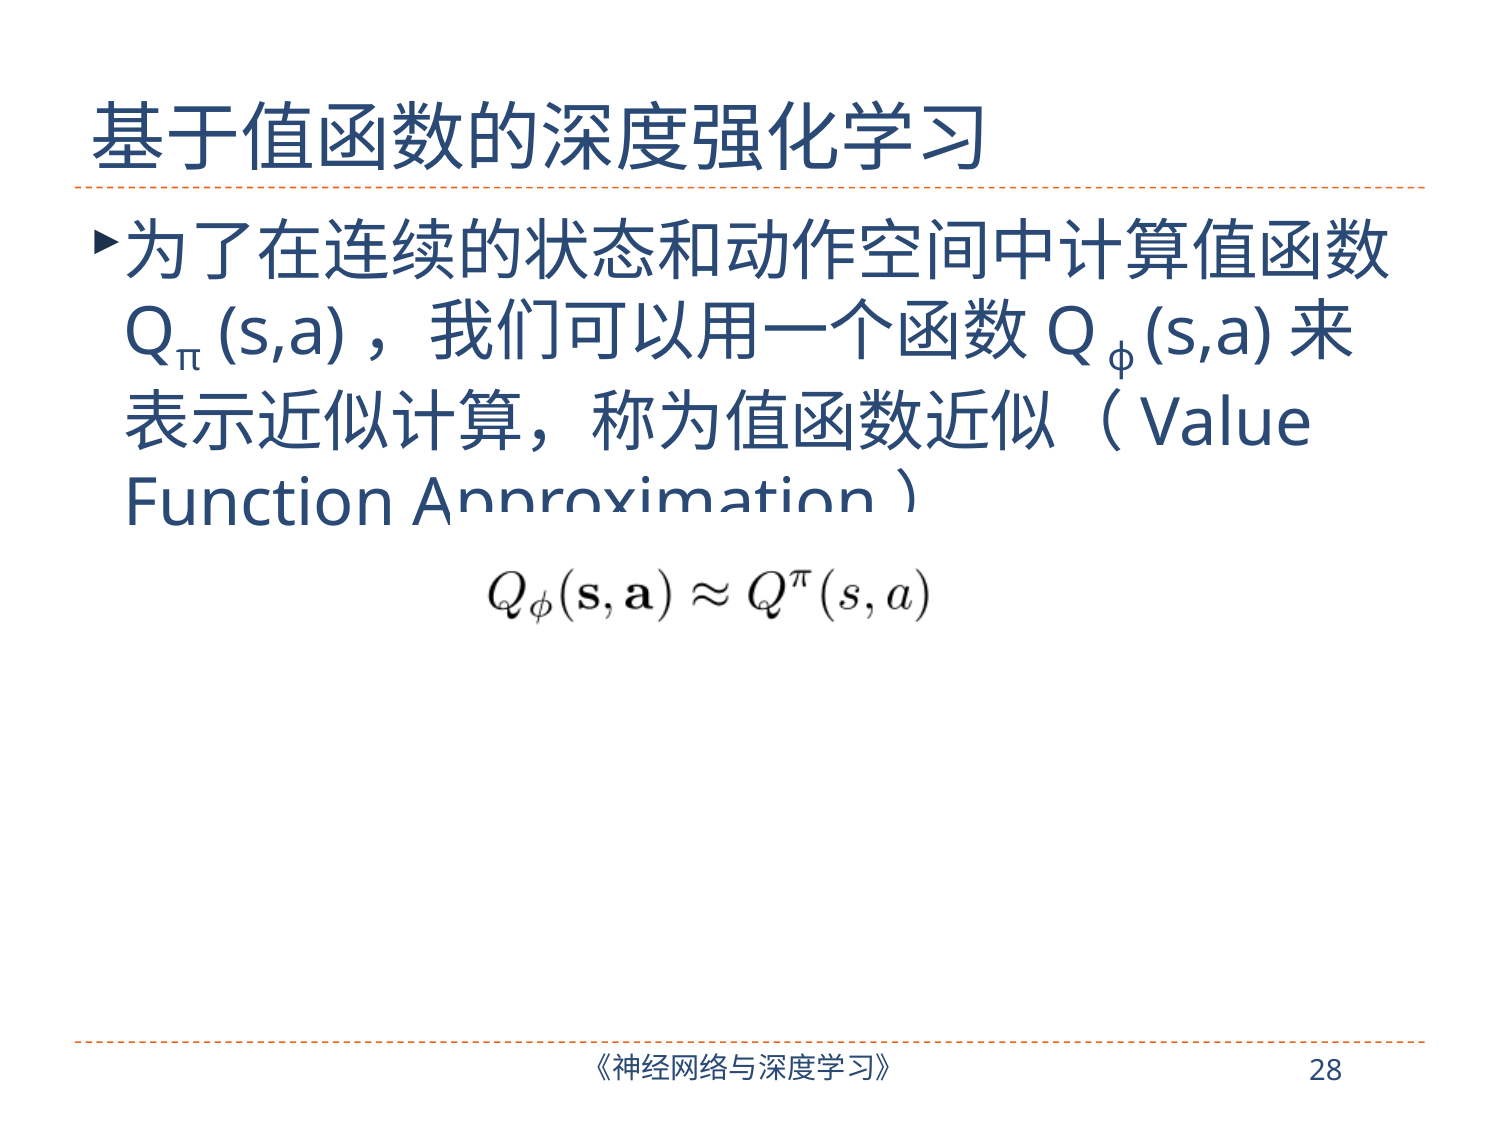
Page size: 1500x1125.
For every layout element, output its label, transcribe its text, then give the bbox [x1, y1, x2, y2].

title 基于值函数的深度强化学习 [75, 24, 1425, 188]
picture [449, 512, 939, 663]
list 为了在连续的状态和动作空间中计算值函数Qπ (s,a)，我们可以用一个函数Q ϕ (s,a)来表示近似计算，称为值函数近似（Value Function Approximation） [75, 200, 1425, 1010]
